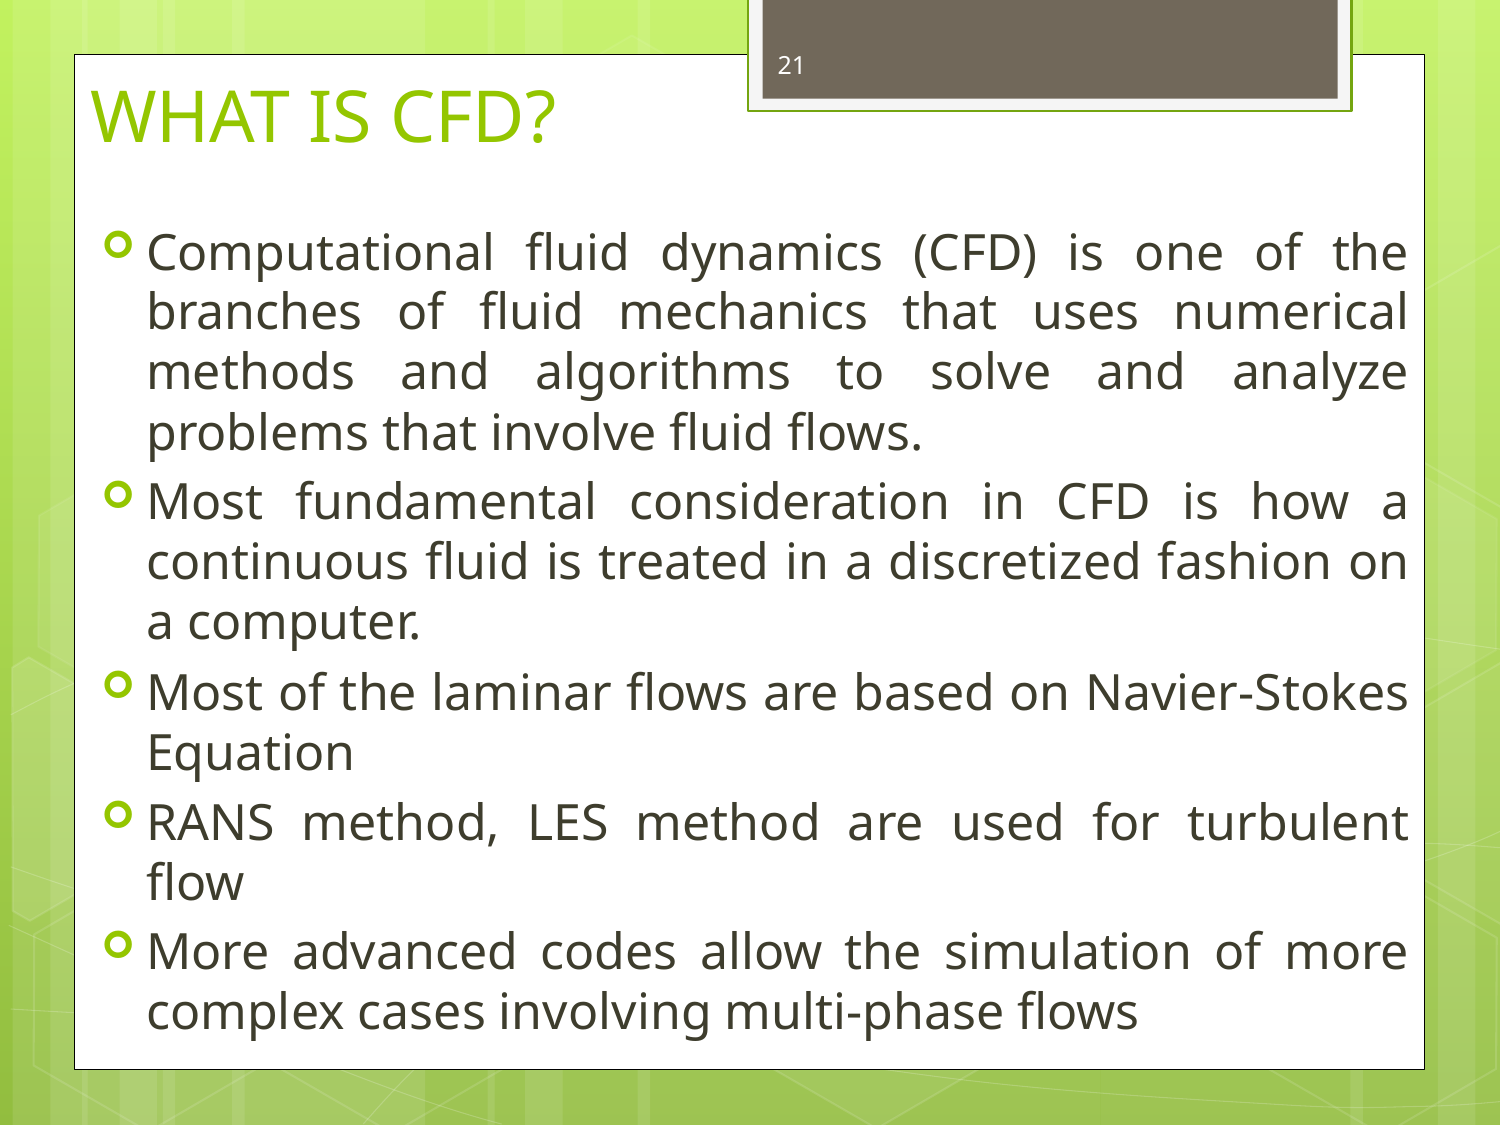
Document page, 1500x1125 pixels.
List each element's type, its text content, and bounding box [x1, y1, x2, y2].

title WHAT IS CFD? [75, 62, 1228, 212]
slide_number 21 [762, 36, 982, 97]
list Computational fluid dynamics (CFD) is one of the branches of fluid mechanics that uses numerical methods and algorithms to solve and analyze problems that involve fluid flows. Most fundamental consideration in CFD is how a continuous fluid is treated in a discretized fashion on a computer. Most of the laminar flows are based on Navier-Stokes Equation RANS method, LES method are used for turbulent flow More advanced codes allow the simulation of more complex cases involving multi-phase flows [75, 212, 1425, 1075]
